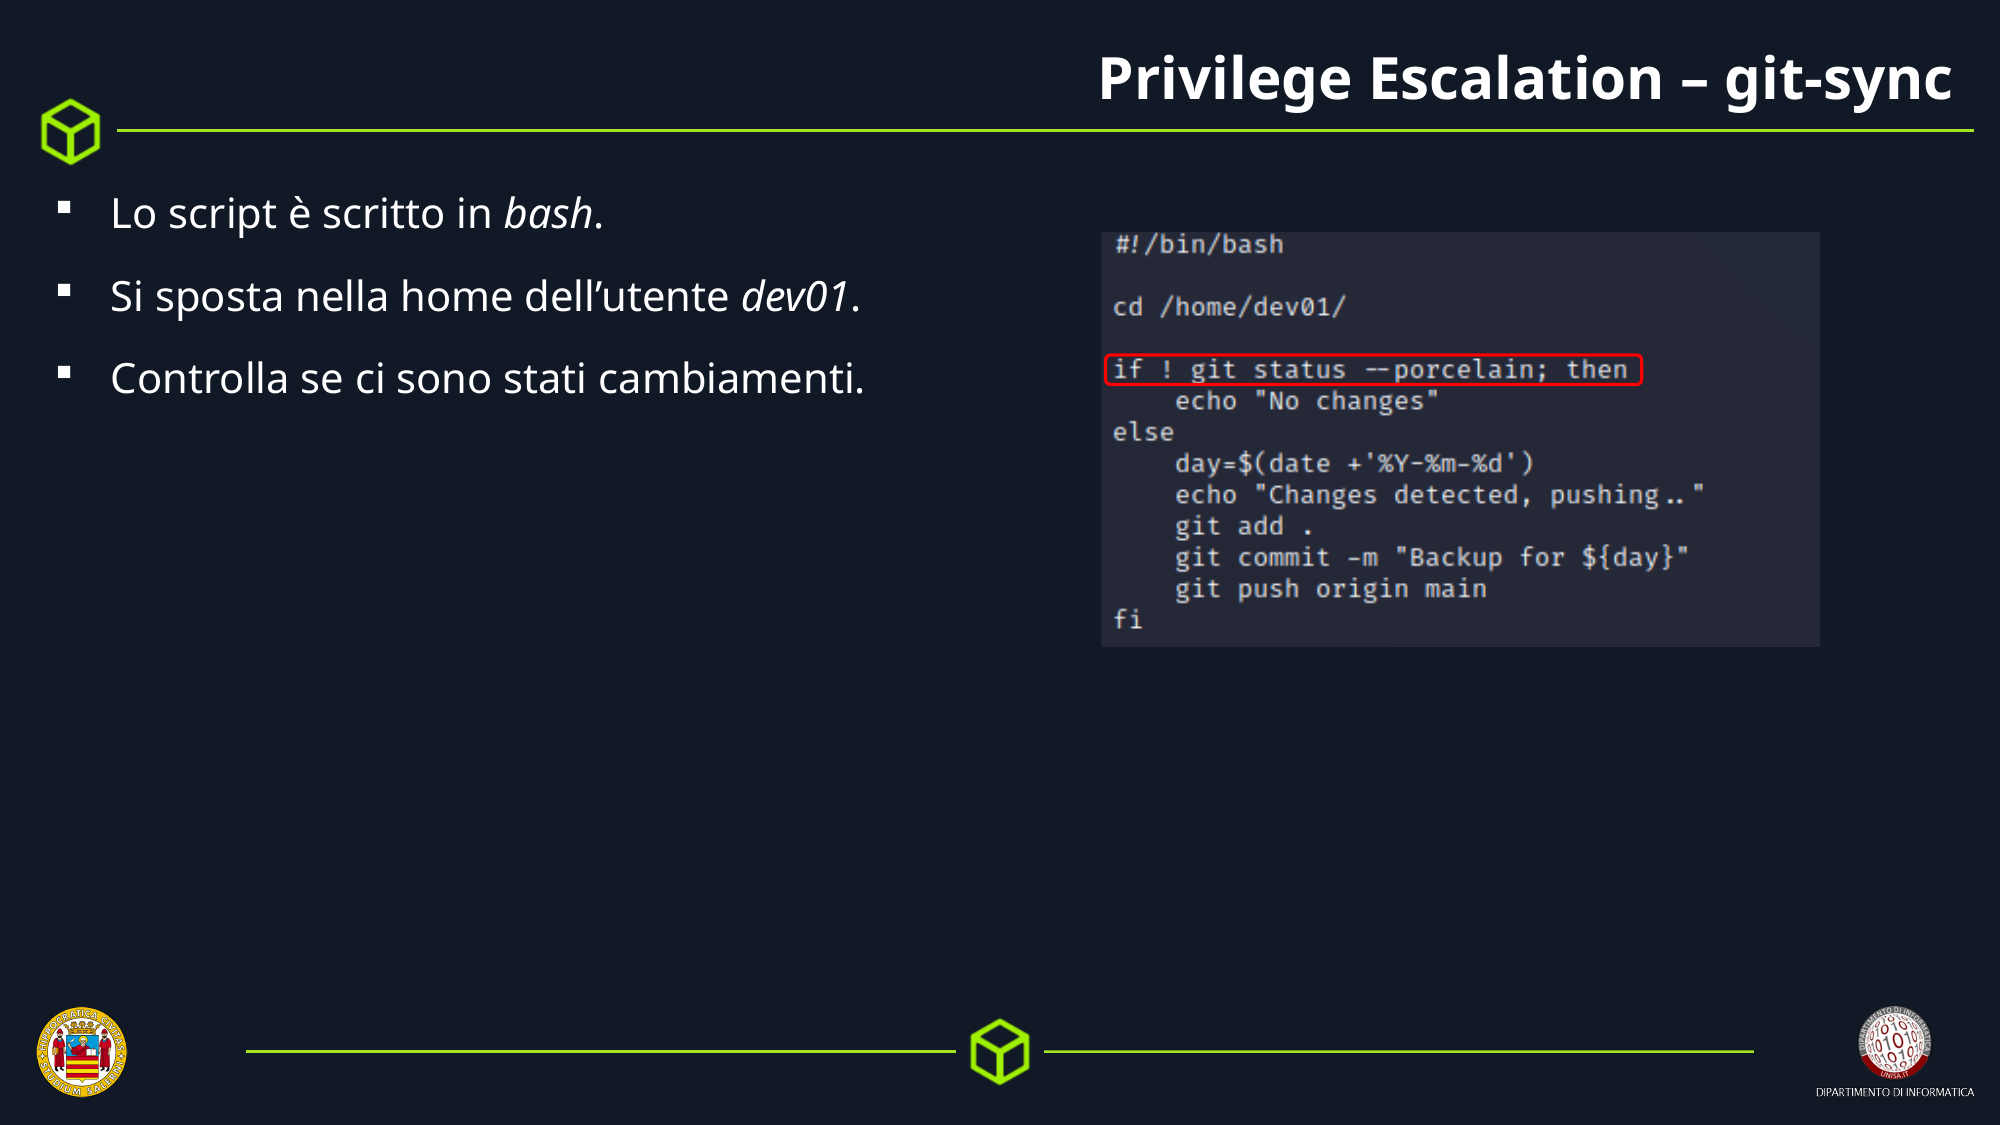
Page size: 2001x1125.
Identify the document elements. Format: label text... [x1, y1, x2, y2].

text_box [25, 91, 1974, 173]
picture [1666, 1004, 2000, 1099]
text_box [245, 1010, 1754, 1093]
picture [1101, 232, 1820, 647]
text_box Privilege Escalation – git-sync [34, 50, 1974, 91]
text_box Lo script è scritto in bash. Si sposta nella home dell’utente dev01. Controlla se ci sono stati cambiamenti. [34, 173, 1000, 995]
picture [34, 1004, 129, 1099]
